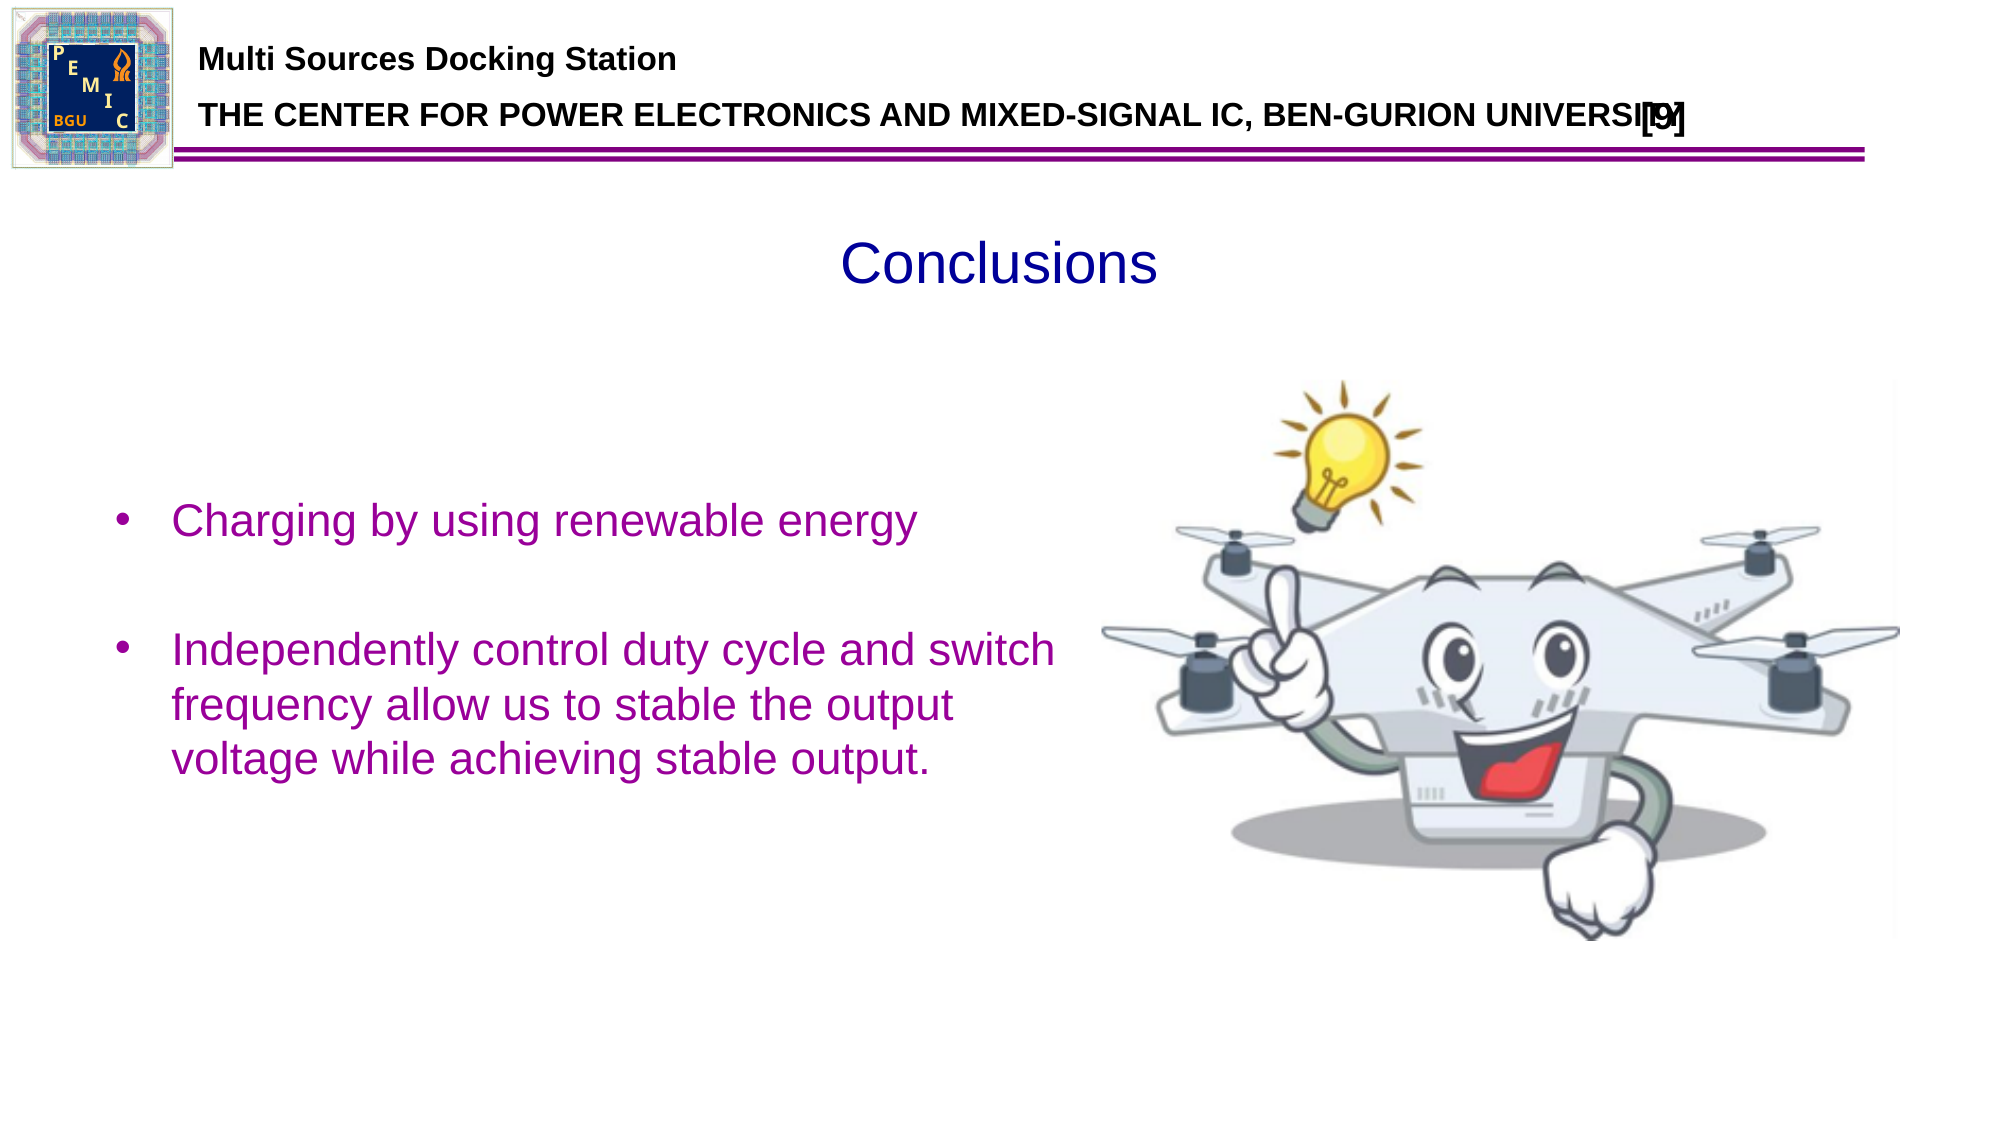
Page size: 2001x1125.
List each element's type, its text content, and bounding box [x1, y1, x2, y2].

picture [1100, 367, 1901, 941]
list Charging by using renewable energy Independently control duty cycle and switch frequency allow us to stable the output voltage while achieving stable output. [99, 483, 1115, 1125]
title Conclusions [99, 200, 1900, 319]
